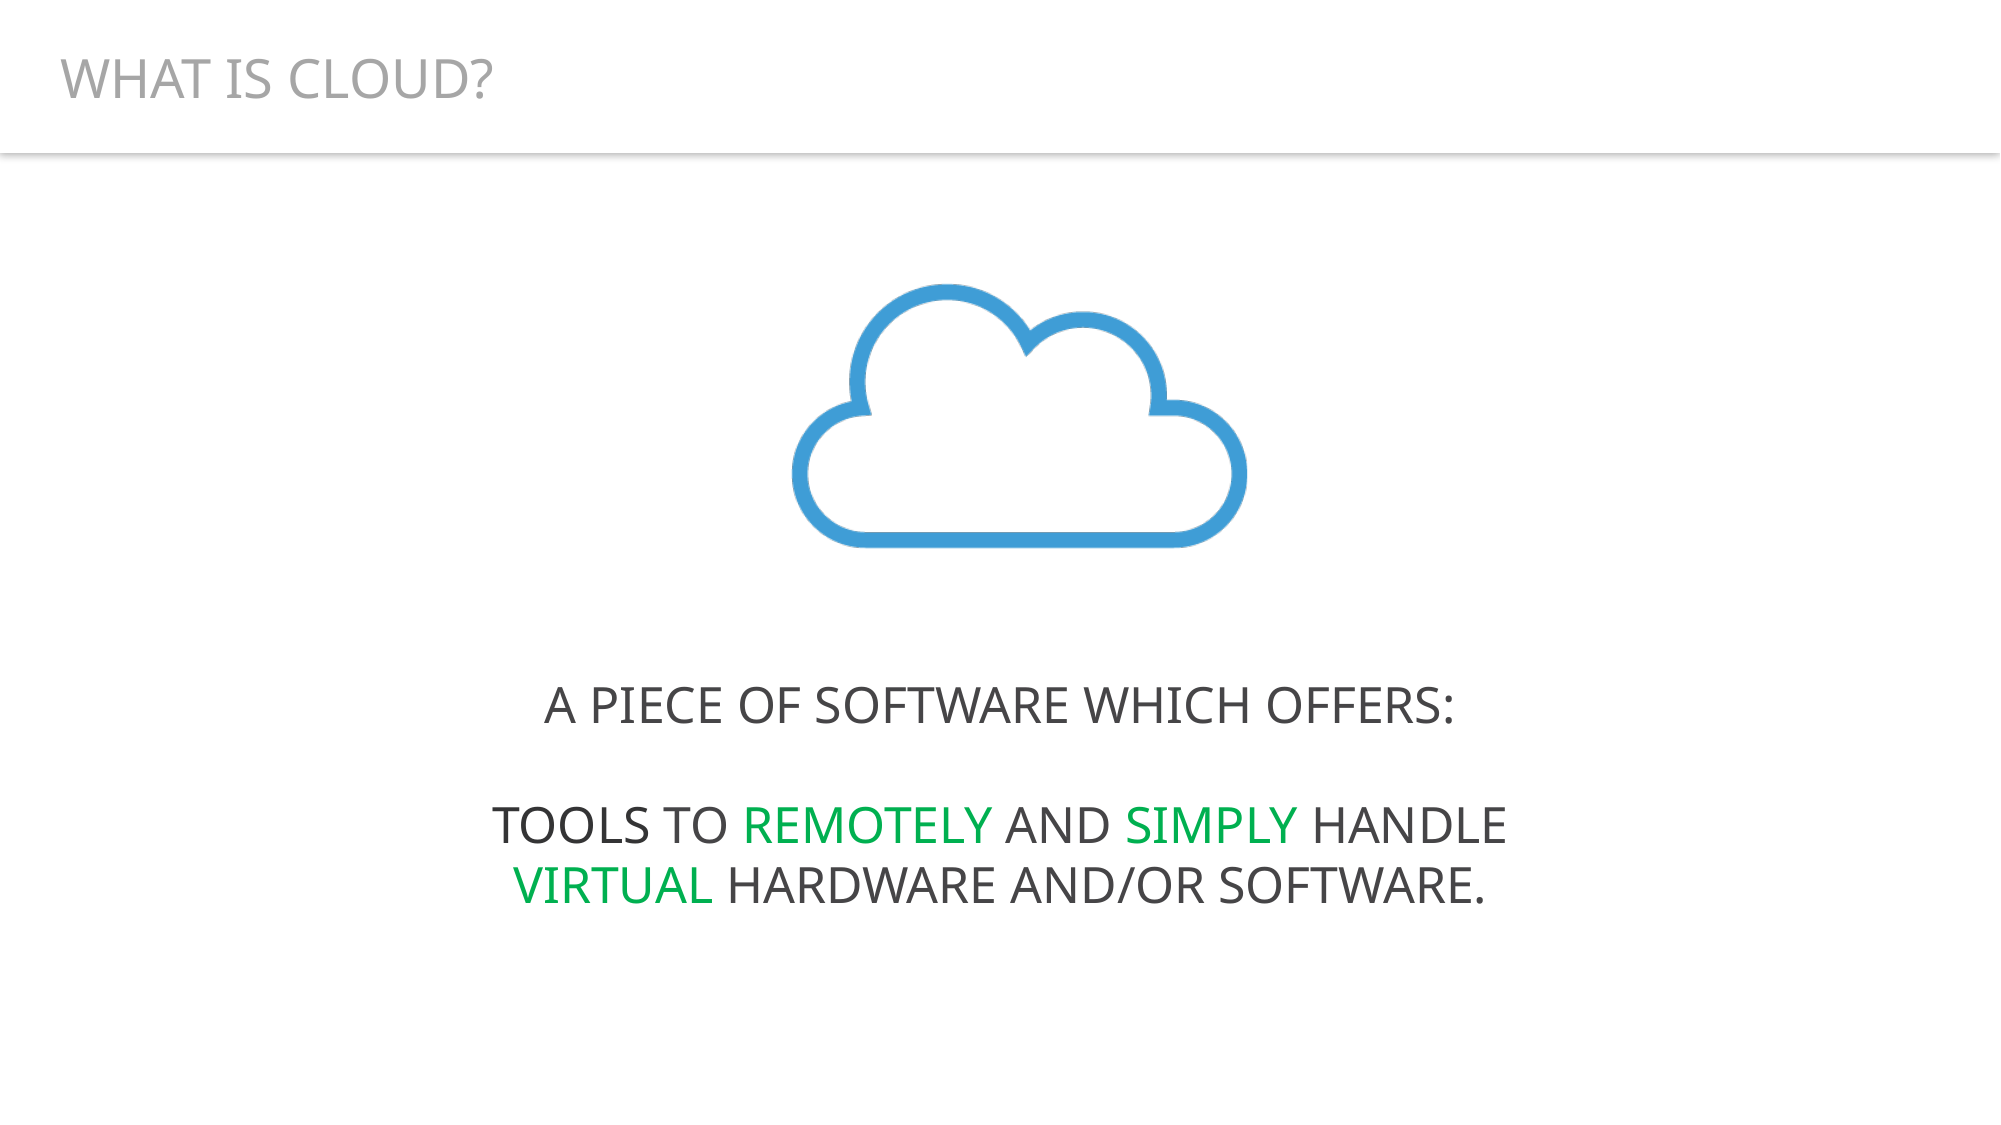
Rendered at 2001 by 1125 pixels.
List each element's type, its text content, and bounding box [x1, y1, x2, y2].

picture [776, 253, 1265, 578]
text_box A PIECE OF SOFTWARE WHICH OFFERS: TOOLS TO REMOTELY AND SIMPLY HANDLE VIRTUAL HARDWARE AND/OR SOFTWARE. [477, 666, 1524, 921]
list WHAT IS CLOUD? [0, 0, 2000, 153]
